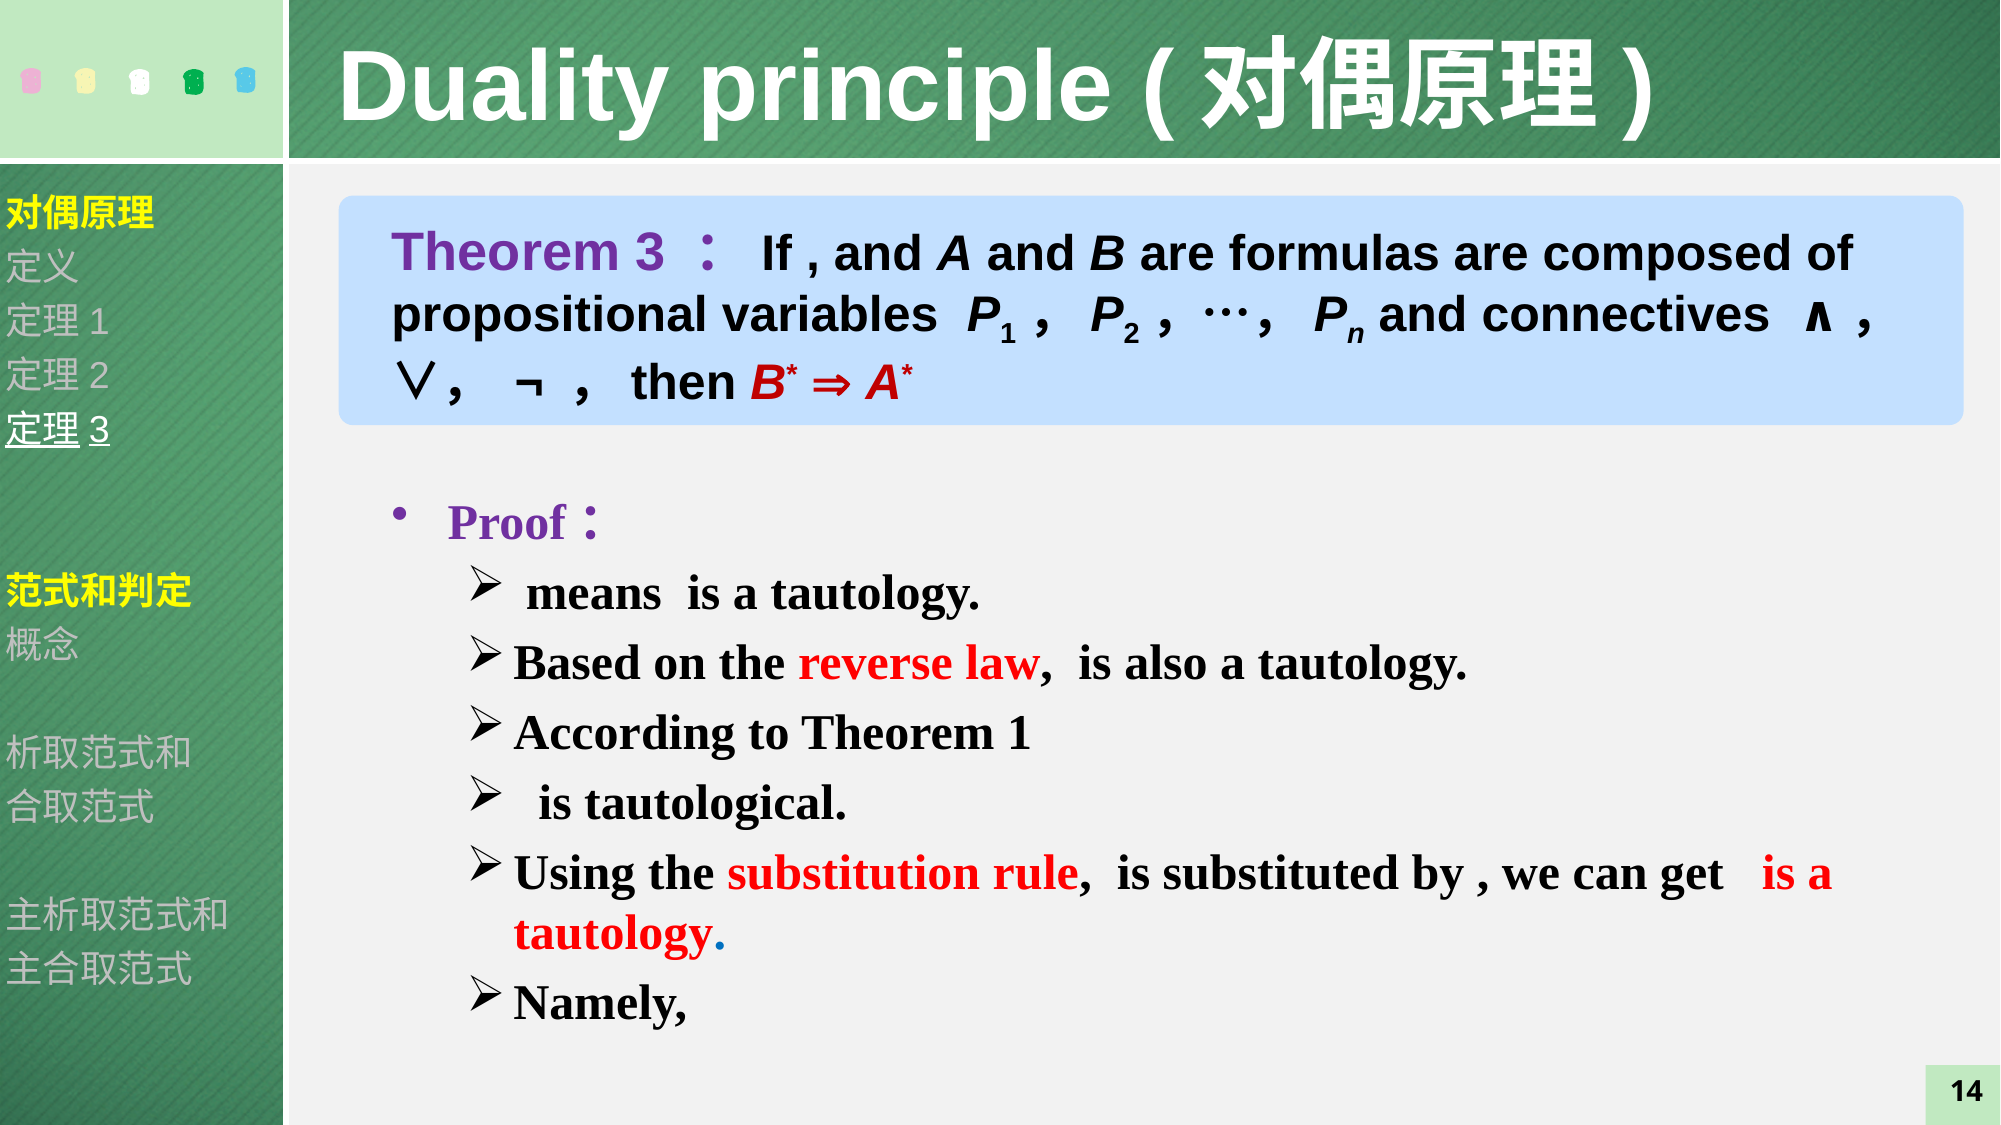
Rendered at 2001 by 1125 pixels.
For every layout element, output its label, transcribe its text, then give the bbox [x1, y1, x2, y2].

picture [0, 164, 283, 172]
slide_number 14 [1925, 1065, 2000, 1125]
text_box 对偶原理 定义 定理1 定理2 定理3 范式和判定 概念 析取范式和 合取范式 主析取范式和 主合取范式 [0, 172, 313, 1125]
text_box Duality principle (对偶原理) [322, 12, 1948, 148]
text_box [19, 65, 258, 95]
picture [289, 0, 2000, 158]
text_box [337, 194, 1965, 427]
